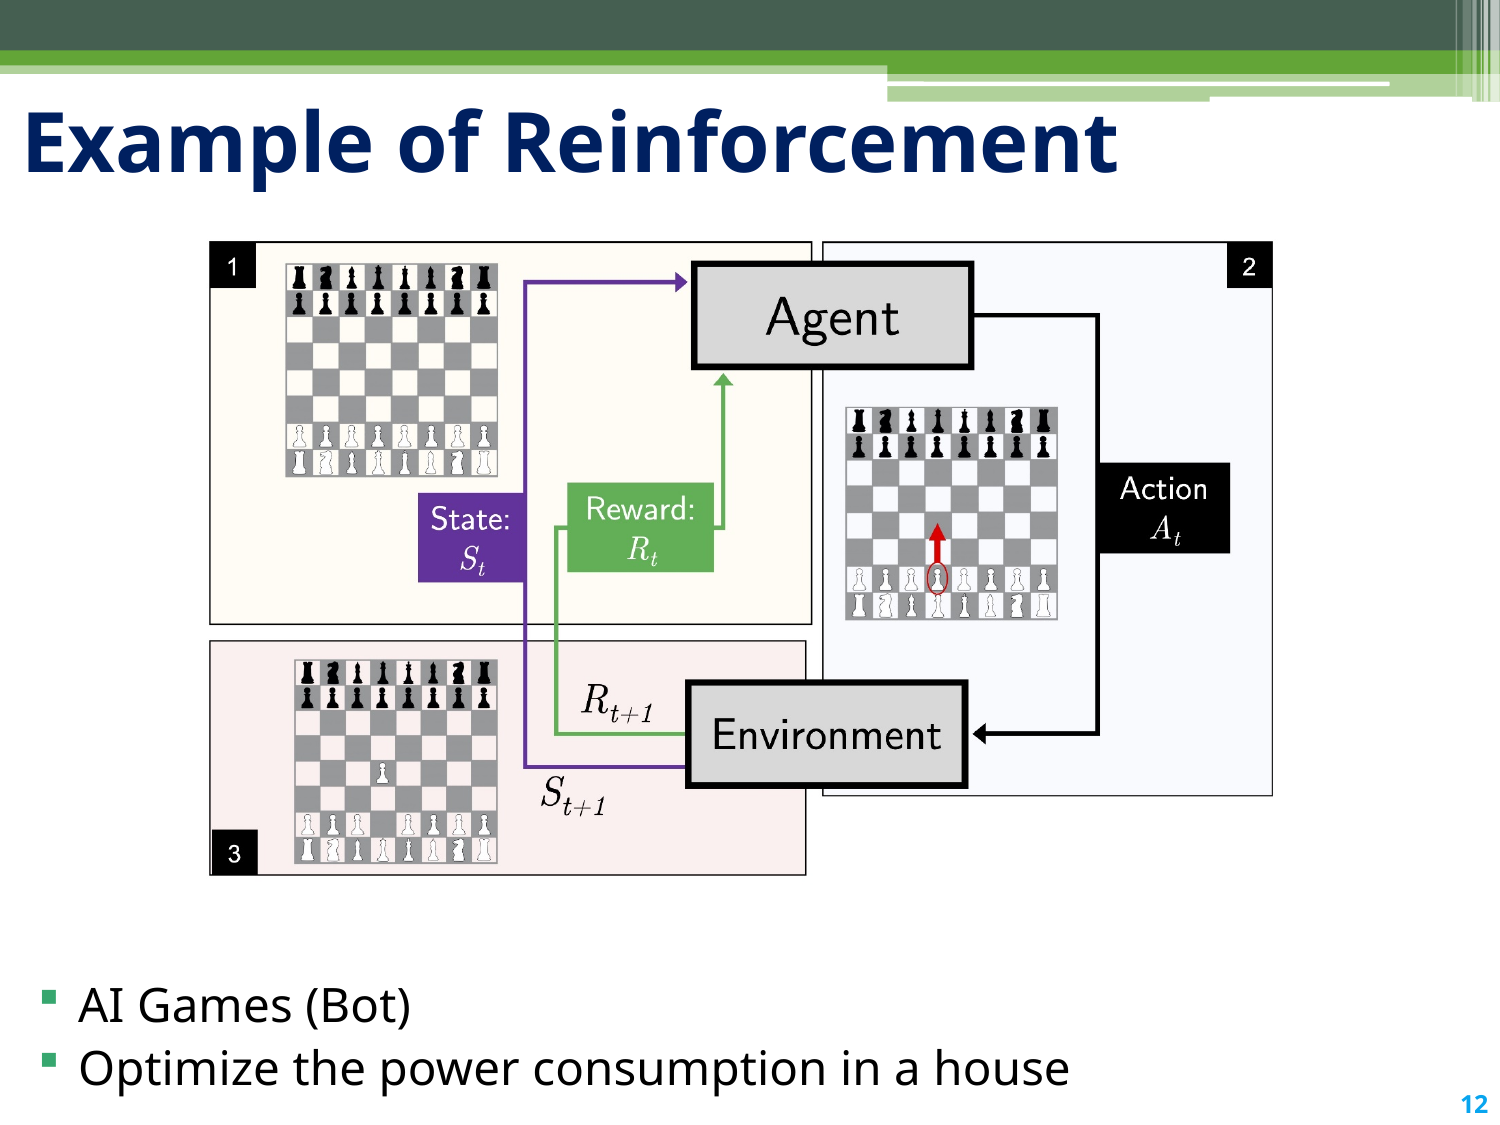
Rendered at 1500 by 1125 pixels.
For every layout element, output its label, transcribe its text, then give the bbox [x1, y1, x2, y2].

title Example of Reinforcement [6, 77, 1485, 201]
list AI Games (Bot) Optimize the power consumption in a house [6, 967, 1485, 1103]
picture [200, 228, 1290, 895]
